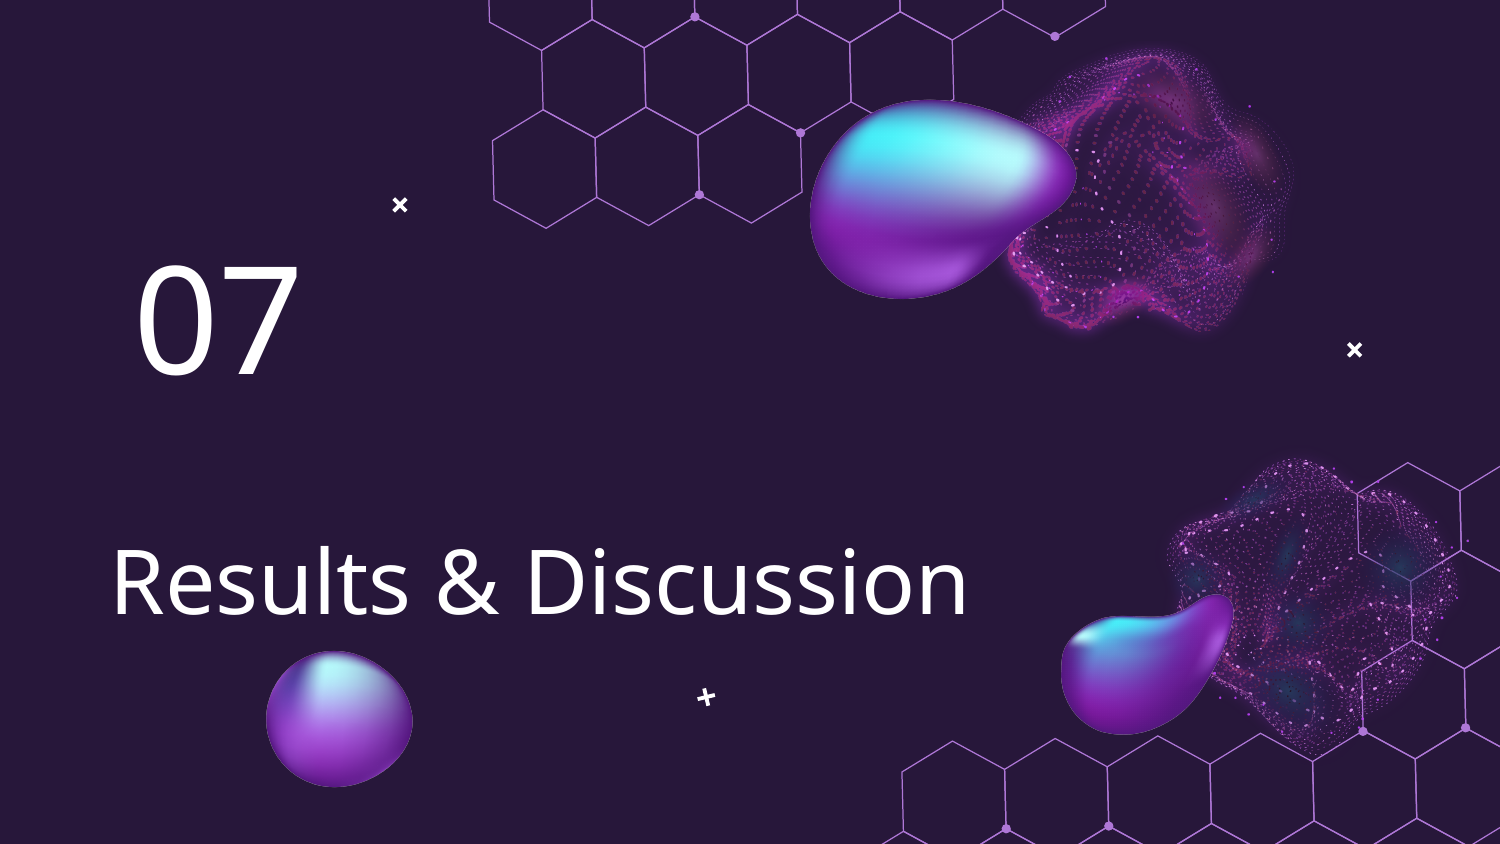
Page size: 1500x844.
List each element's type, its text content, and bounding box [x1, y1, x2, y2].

title 07 [118, 245, 394, 375]
title Results & Discussion [94, 375, 1301, 756]
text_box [1348, 343, 1362, 357]
picture [245, 630, 433, 812]
picture [1057, 402, 1500, 803]
picture [778, 41, 1306, 356]
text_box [393, 198, 407, 212]
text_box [699, 690, 713, 704]
